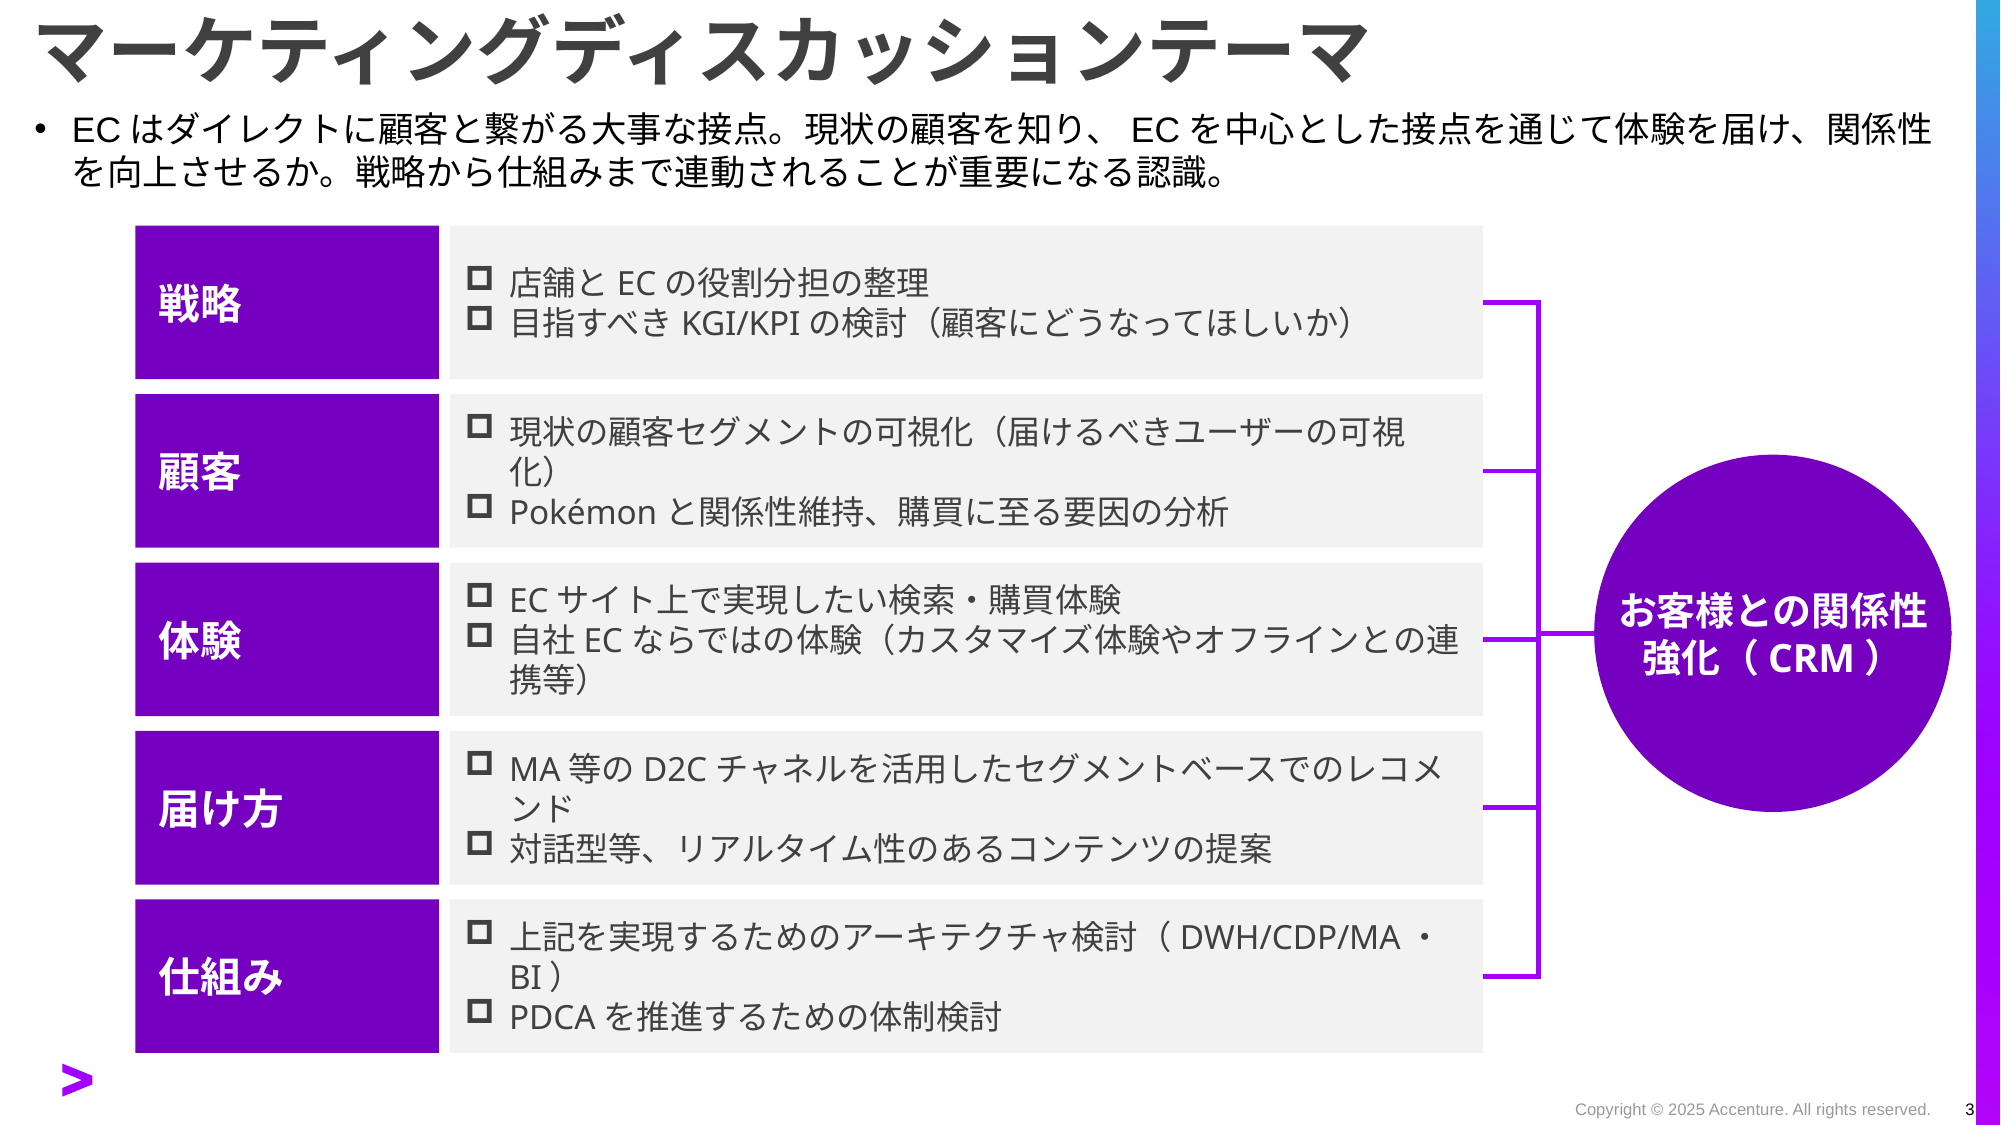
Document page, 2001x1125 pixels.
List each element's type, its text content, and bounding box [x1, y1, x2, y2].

text_box 顧客 [134, 393, 440, 549]
text_box MA等のD2Cチャネルを活用したセグメントベースでのレコメンド 対話型等、リアルタイム性のあるコンテンツの提案 [449, 730, 1483, 886]
text_box 仕組み [134, 898, 440, 1054]
text_box お客様との関係性 強化（CRM） [1595, 453, 1953, 814]
list ECはダイレクトに顧客と繋がる大事な接点。現状の顧客を知り、ECを中心とした接点を通じて体験を届け、関係性を向上させるか。戦略から仕組みまで連動されることが重要になる認識。 [34, 107, 1952, 155]
text_box 上記を実現するためのアーキテクチャ検討（DWH/CDP/MA・BI） PDCAを推進するための体制検討 [449, 898, 1484, 1054]
text_box ECサイト上で実現したい検索・購買体験 自社ECならではの体験（カスタマイズ体験やオフラインとの連携等） [449, 561, 1483, 717]
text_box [1483, 302, 1595, 634]
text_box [1483, 634, 1595, 640]
text_box 店舗とECの役割分担の整理 目指すべきKGI/KPIの検討（顧客にどうなってほしいか） [449, 225, 1484, 380]
text_box 体験 [134, 561, 440, 717]
text_box 戦略 [134, 225, 440, 380]
title マーケティングディスカッションテーマ [32, 21, 1953, 99]
text_box 届け方 [134, 730, 440, 886]
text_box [1483, 808, 1595, 977]
picture [1976, 0, 2000, 1125]
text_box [1483, 640, 1595, 808]
text_box 現状の顧客セグメントの可視化（届けるべきユーザーの可視化） Pokémonと関係性維持、購買に至る要因の分析 [449, 393, 1483, 549]
